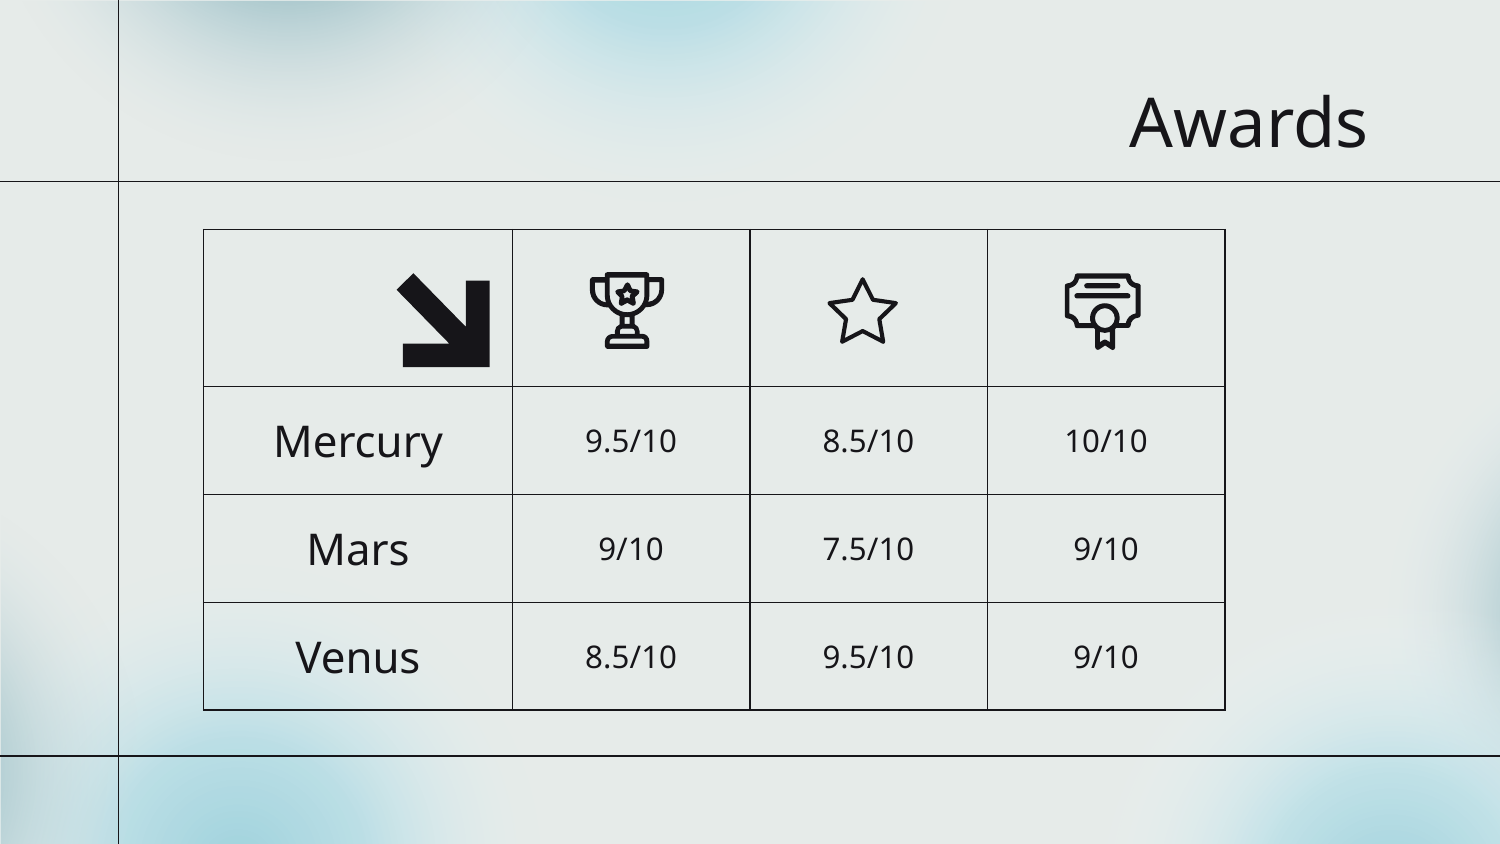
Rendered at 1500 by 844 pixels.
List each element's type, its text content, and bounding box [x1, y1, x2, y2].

table_cell 8.5/10 [751, 387, 987, 494]
table_cell 7.5/10 [751, 495, 987, 602]
table_cell 9.5/10 [751, 603, 987, 709]
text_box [1064, 273, 1141, 351]
table_cell 9/10 [988, 603, 1224, 709]
table_cell 9.5/10 [513, 387, 749, 494]
title Awards [116, 72, 1384, 167]
table_cell Mars [204, 495, 512, 602]
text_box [589, 271, 665, 350]
table_cell 9/10 [513, 495, 749, 602]
table_cell Mercury [204, 387, 512, 494]
table_cell Venus [204, 603, 512, 709]
table_header [988, 230, 1224, 386]
table_cell 10/10 [988, 387, 1224, 494]
table_cell 9/10 [988, 495, 1224, 602]
table_header [751, 230, 987, 386]
table_header [204, 230, 512, 386]
table_cell 8.5/10 [513, 603, 749, 709]
table_header [513, 230, 749, 386]
